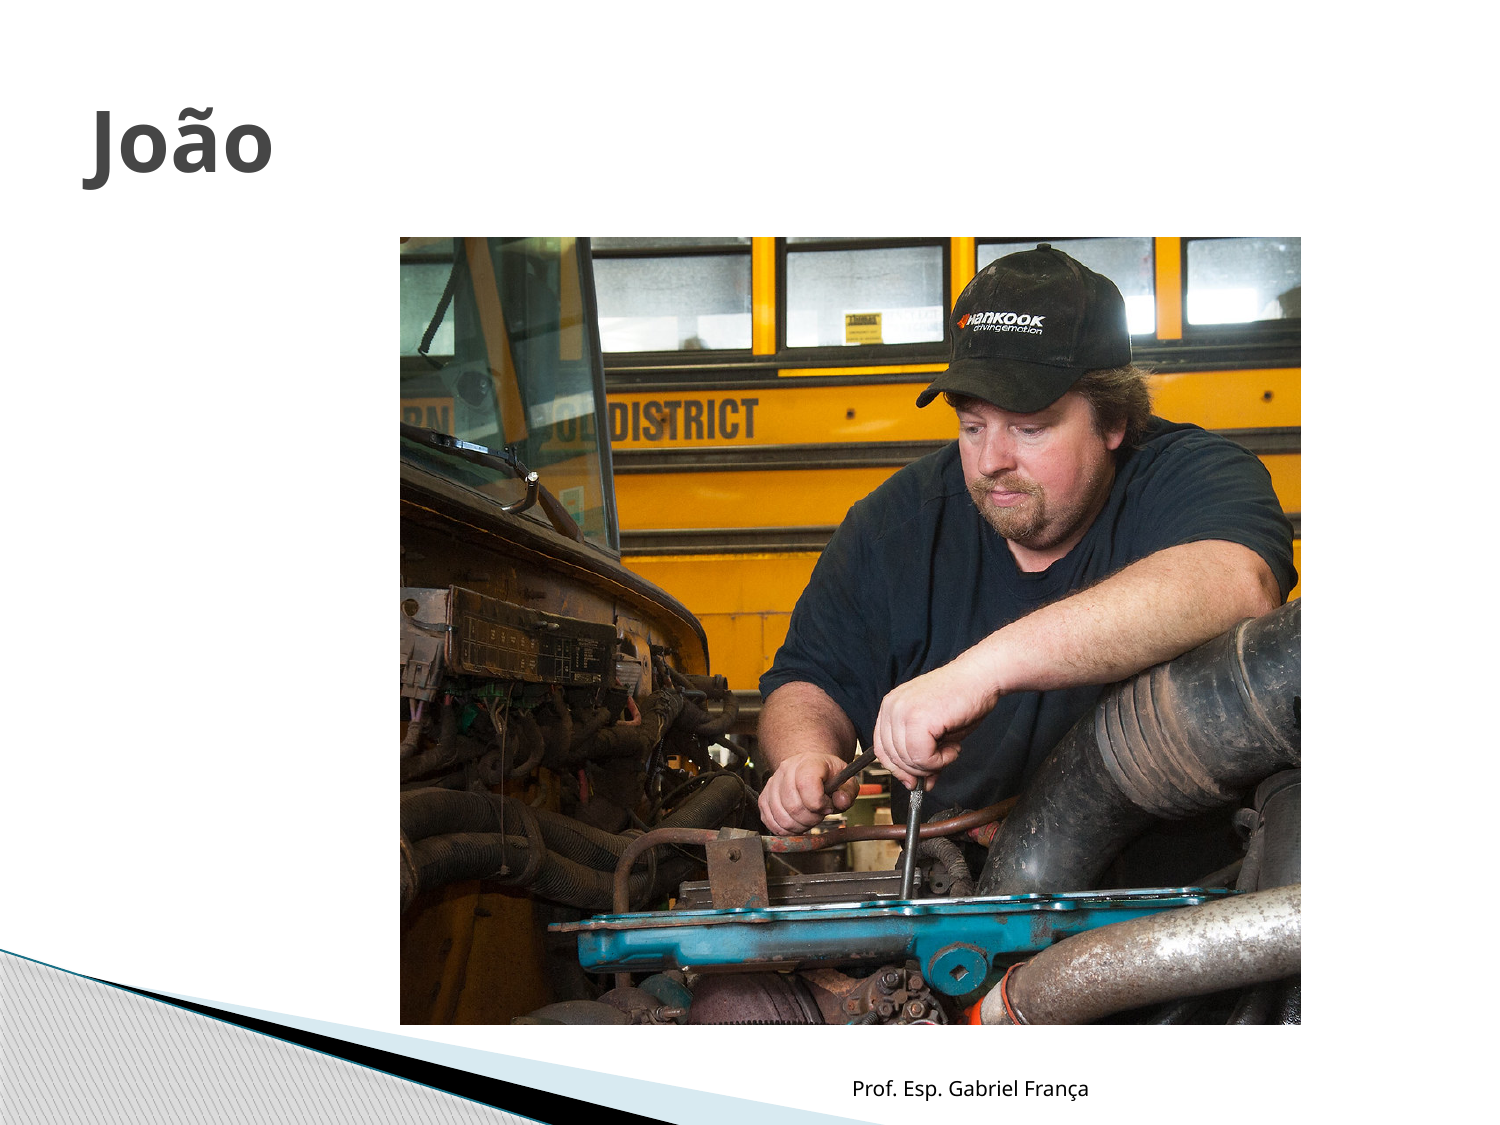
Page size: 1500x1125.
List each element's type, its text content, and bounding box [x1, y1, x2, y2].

footer Prof. Esp. Gabriel França [718, 1051, 1105, 1112]
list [400, 237, 1301, 1026]
title João [75, 45, 1425, 233]
